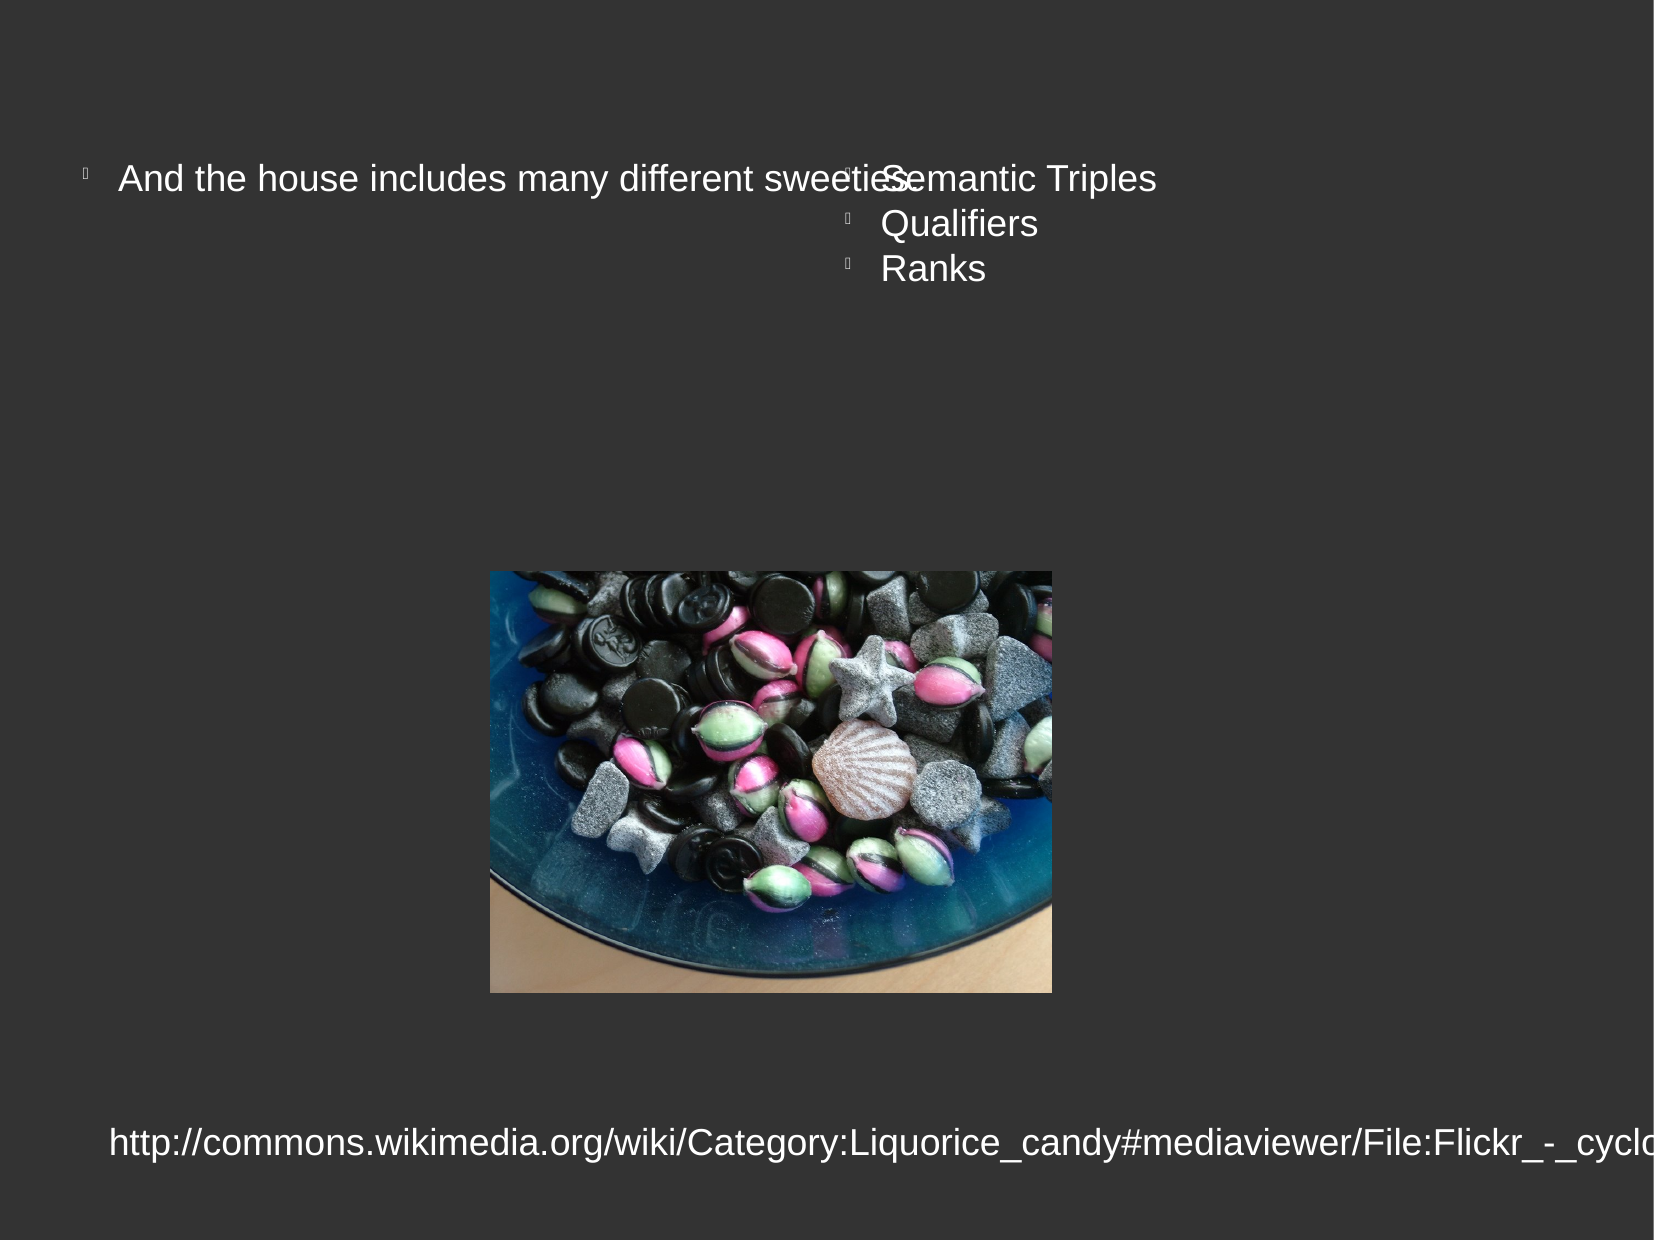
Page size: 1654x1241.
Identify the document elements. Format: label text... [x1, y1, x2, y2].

text_box Semantic Triples Qualifiers Ranks [845, 153, 1572, 1010]
text_box And the house includes many different sweeties. [82, 153, 809, 1010]
text_box http://commons.wikimedia.org/wiki/Category:Liquorice_candy#mediaviewer/File:Flickr_-_cyclonebill_-_Slik_%281%29.jpg [93, 1110, 1571, 1209]
picture [490, 571, 1052, 993]
